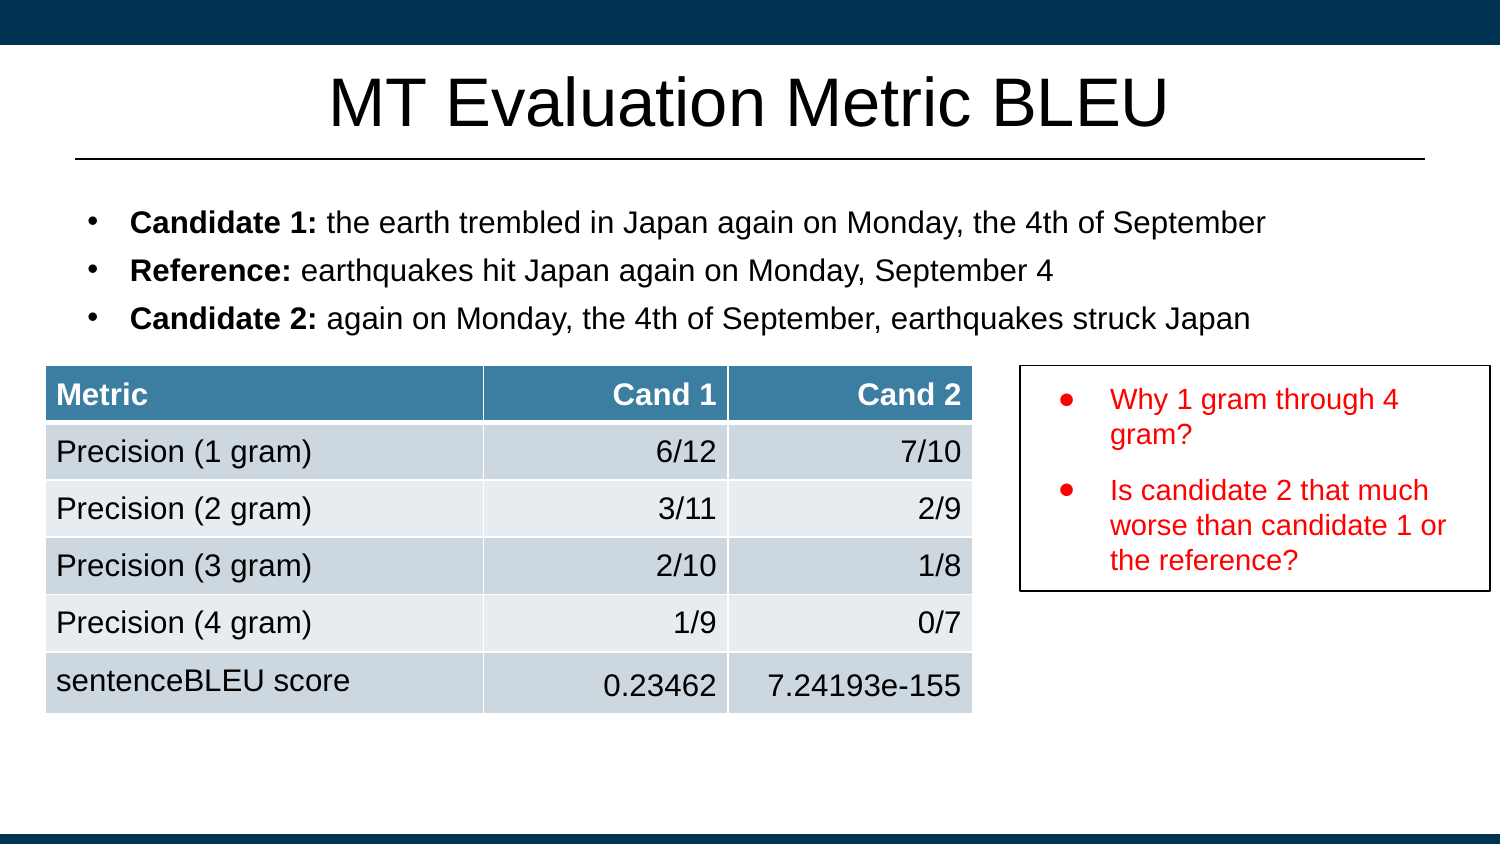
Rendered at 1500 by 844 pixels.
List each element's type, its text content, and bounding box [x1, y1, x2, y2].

list Candidate 1: the earth trembled in Japan again on Monday, the 4th of September Reference: earthquakes hit Japan again on Monday, September 4 Candidate 2: again on Monday, the 4th of September, earthquakes struck Japan [75, 196, 1425, 754]
table_cell 0.23462 [484, 653, 727, 713]
table_cell 2/10 [484, 538, 727, 594]
table_cell 0/7 [729, 595, 972, 651]
table_cell 2/9 [729, 481, 972, 536]
text_box Why 1 gram through 4 gram? Is candidate 2 that much worse than candidate 1 or the reference? [1020, 365, 1490, 592]
table_cell sentenceBLEU score [46, 653, 483, 713]
table_header Cand 2 [729, 366, 972, 420]
table_cell 3/11 [484, 481, 727, 536]
table_cell Precision (2 gram) [46, 481, 483, 536]
table_cell Precision (4 gram) [46, 595, 483, 651]
table_cell 1/8 [729, 538, 972, 594]
table_cell 7/10 [729, 425, 972, 479]
table_header Cand 1 [484, 366, 727, 420]
table_cell 7.24193e-155 [729, 653, 972, 713]
table_header Metric [46, 366, 483, 420]
table_cell 1/9 [484, 595, 727, 651]
table_cell 6/12 [484, 425, 727, 479]
table_cell Precision (3 gram) [46, 538, 483, 594]
table_cell Precision (1 gram) [46, 425, 483, 479]
title MT Evaluation Metric BLEU [75, 28, 1425, 169]
